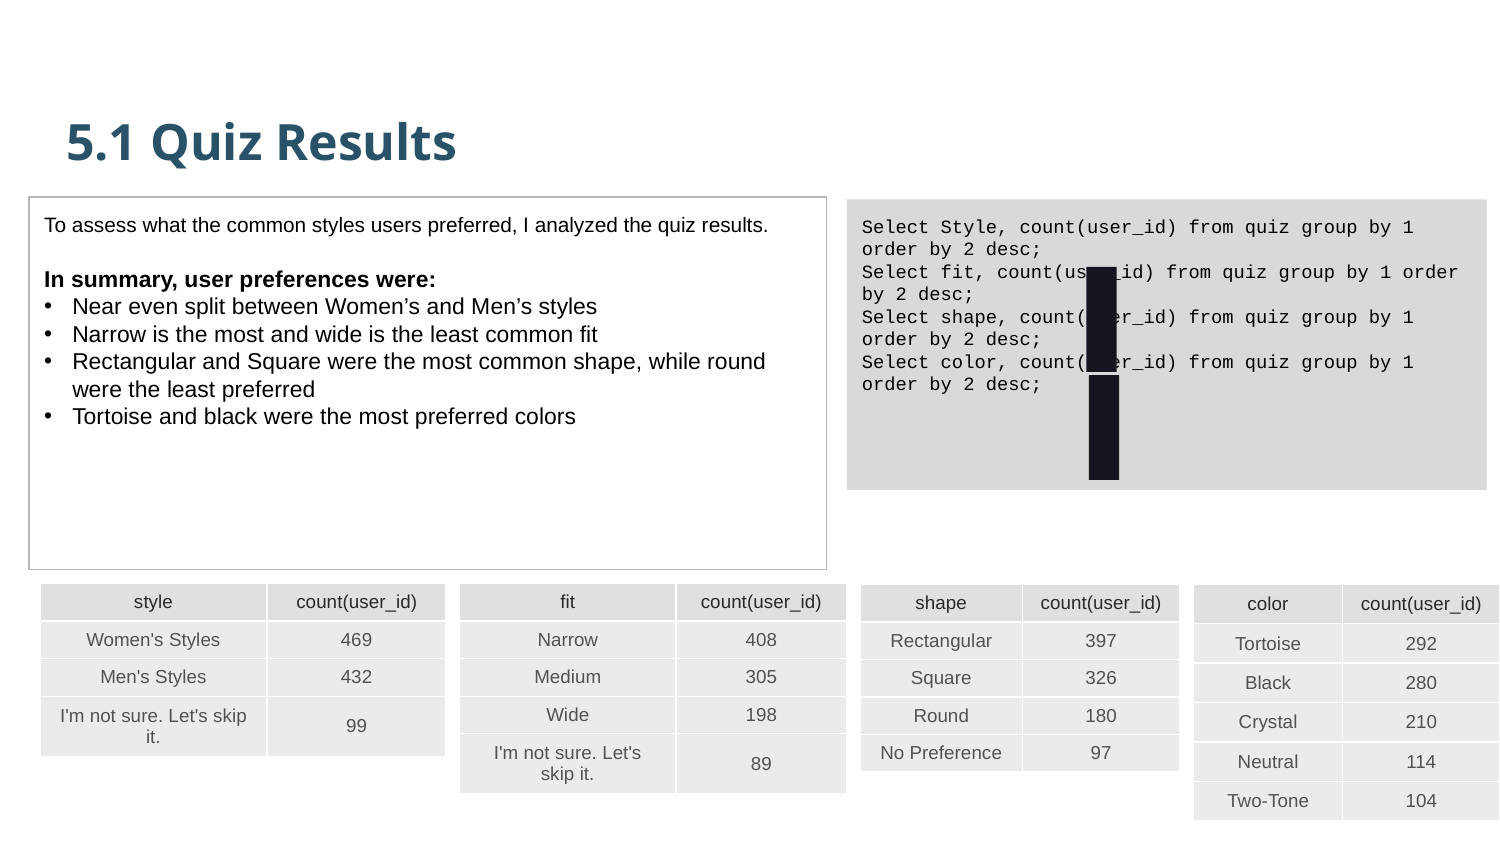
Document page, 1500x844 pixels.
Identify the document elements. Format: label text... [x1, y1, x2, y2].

text_box Select Style, count(user_id) from quiz group by 1 order by 2 desc; Select fit, count(user_id) from quiz group by 1 order by 2 desc; Select shape, count(user_id) from quiz group by 1 order by 2 desc; Select color, count(user_id) from quiz group by 1 order by 2 desc; [846, 199, 1487, 490]
table_cell Crystal [1194, 703, 1342, 741]
table_header count(user_id) [268, 584, 445, 620]
table_cell 432 [268, 659, 445, 696]
table_cell 114 [1343, 743, 1499, 781]
table_cell Women's Styles [41, 622, 266, 658]
table_cell 305 [677, 659, 846, 696]
table_cell I'm not sure. Let's skip it. [460, 734, 675, 793]
table_cell 292 [1343, 624, 1499, 662]
table_cell Narrow [460, 622, 675, 658]
table_cell No Preference [861, 735, 1022, 771]
table_cell Black [1194, 664, 1342, 702]
table_cell 469 [268, 622, 445, 658]
text_box [1088, 375, 1120, 480]
table_cell 198 [677, 697, 846, 733]
table_cell 99 [268, 697, 445, 756]
table_cell 89 [677, 734, 846, 793]
table_cell 180 [1023, 698, 1179, 734]
table_cell 97 [1023, 735, 1179, 771]
table_cell Neutral [1194, 743, 1342, 781]
table_cell I'm not sure. Let's skip it. [41, 697, 266, 756]
table_header count(user_id) [1343, 585, 1499, 623]
table_header count(user_id) [677, 584, 846, 620]
text_box 5.1 Quiz Results [51, 48, 1449, 186]
table_cell 280 [1343, 664, 1499, 702]
table_cell Two-Tone [1194, 782, 1342, 820]
table_cell 408 [677, 622, 846, 658]
table_header count(user_id) [1023, 585, 1179, 621]
table_cell Medium [460, 659, 675, 696]
table_cell 397 [1023, 623, 1179, 659]
table_header fit [460, 584, 675, 620]
table_cell Tortoise [1194, 624, 1342, 662]
table_header style [41, 584, 266, 620]
table_header shape [861, 585, 1022, 621]
table_cell Men's Styles [41, 659, 266, 696]
table_cell Round [861, 698, 1022, 734]
text_box [1086, 266, 1117, 372]
text_box To assess what the common styles users preferred, I analyzed the quiz results. In summary, user preferences were: Near even split between Women’s and Men’s styles Narrow is the most and wide is the least common fit Rectangular and Square were the most common shape, while round were the least preferred Tortoise and black were the most preferred colors [29, 197, 827, 570]
table_cell 210 [1343, 703, 1499, 741]
table_cell Wide [460, 697, 675, 733]
table_cell 104 [1343, 782, 1499, 820]
table_cell Square [861, 660, 1022, 696]
table_cell 326 [1023, 660, 1179, 696]
table_cell Rectangular [861, 623, 1022, 659]
table_header color [1194, 585, 1342, 623]
